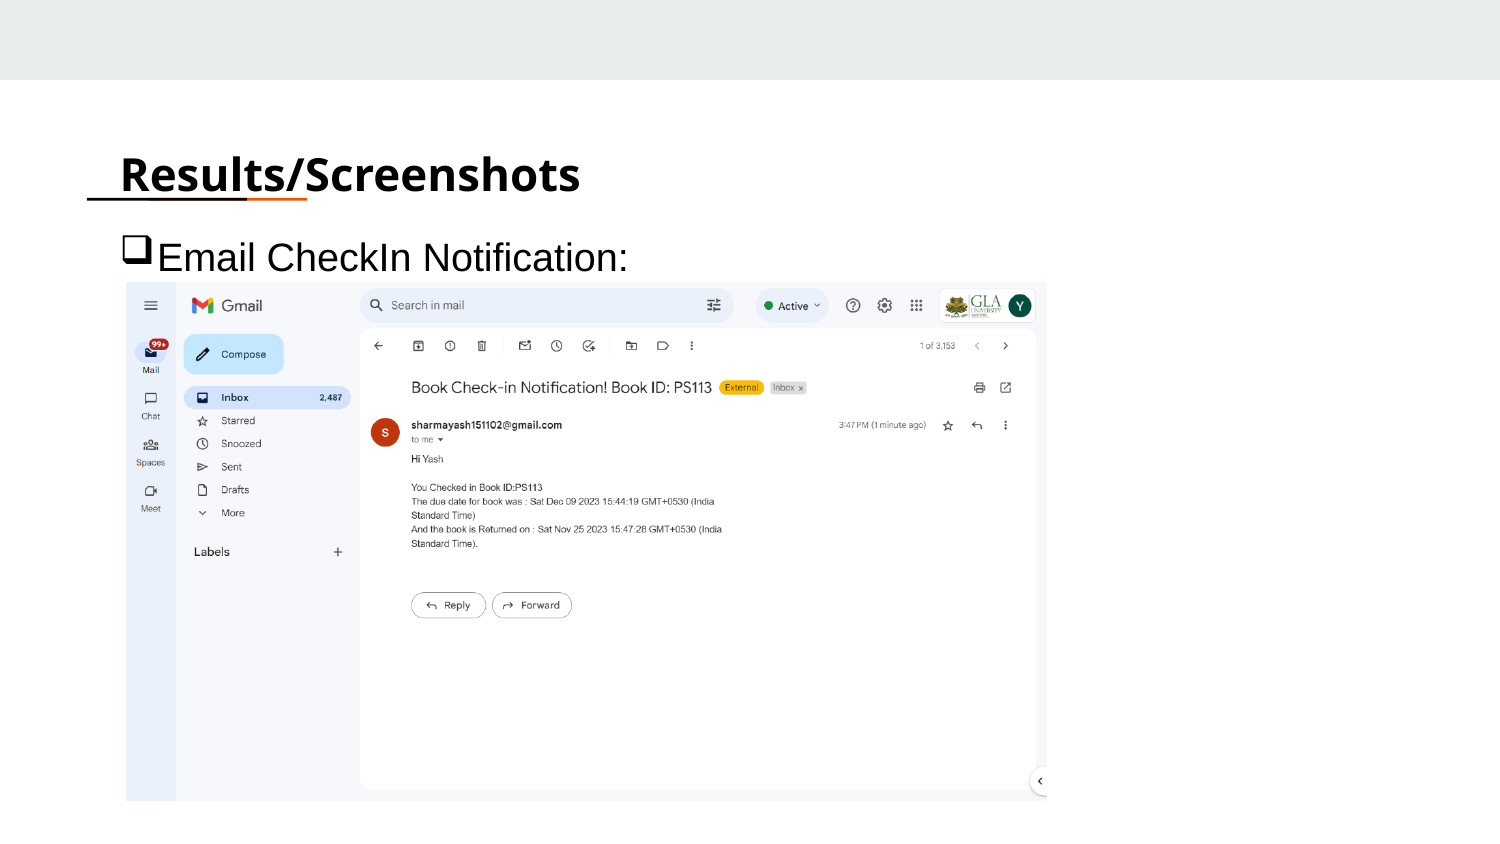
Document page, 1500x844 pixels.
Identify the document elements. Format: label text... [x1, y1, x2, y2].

picture [126, 282, 1047, 801]
list Email CheckIn Notification: [119, 209, 1381, 805]
title Results/Screenshots [119, 97, 1381, 209]
